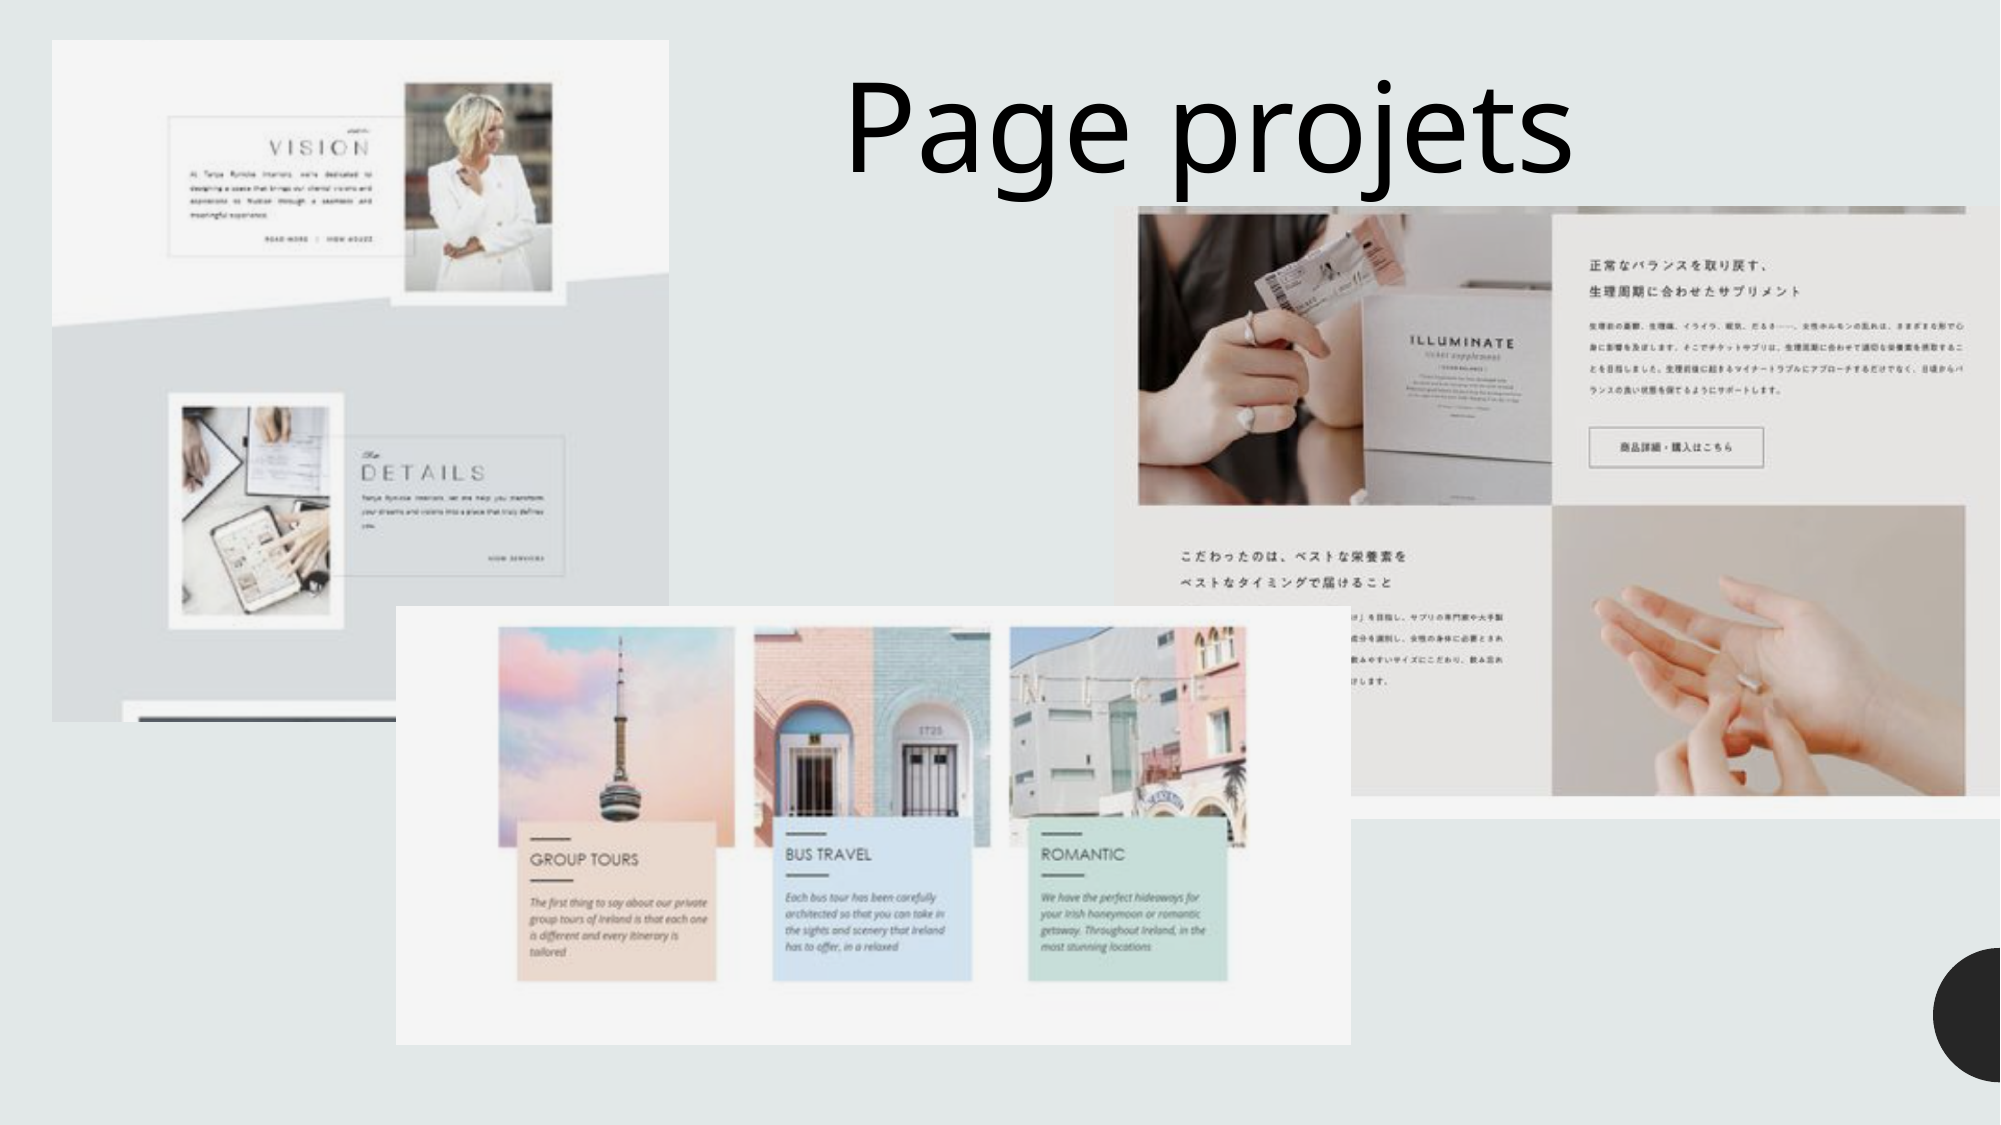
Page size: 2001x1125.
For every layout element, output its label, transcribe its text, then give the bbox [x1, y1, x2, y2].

text_box Page projets [826, 40, 2000, 205]
picture [52, 40, 2000, 1045]
